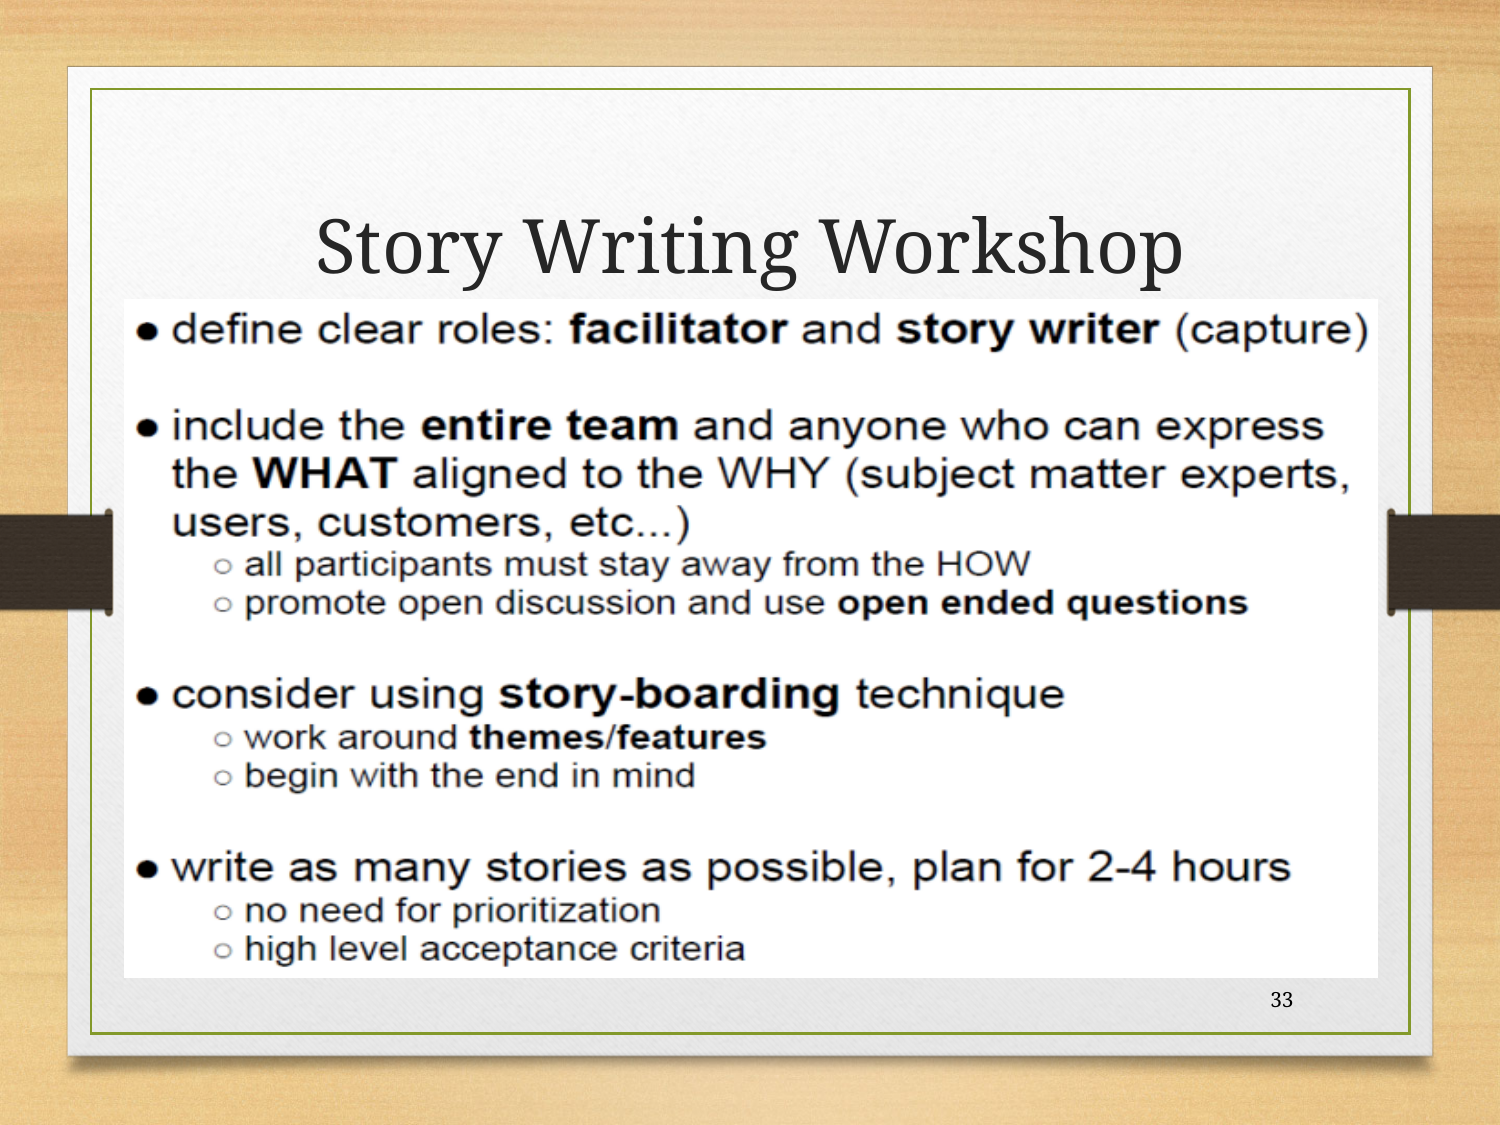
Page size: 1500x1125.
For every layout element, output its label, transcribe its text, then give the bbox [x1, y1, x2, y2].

slide_number 33 [1243, 978, 1309, 1024]
picture [0, 0, 1500, 1125]
title Story Writing Workshop [193, 150, 1309, 299]
